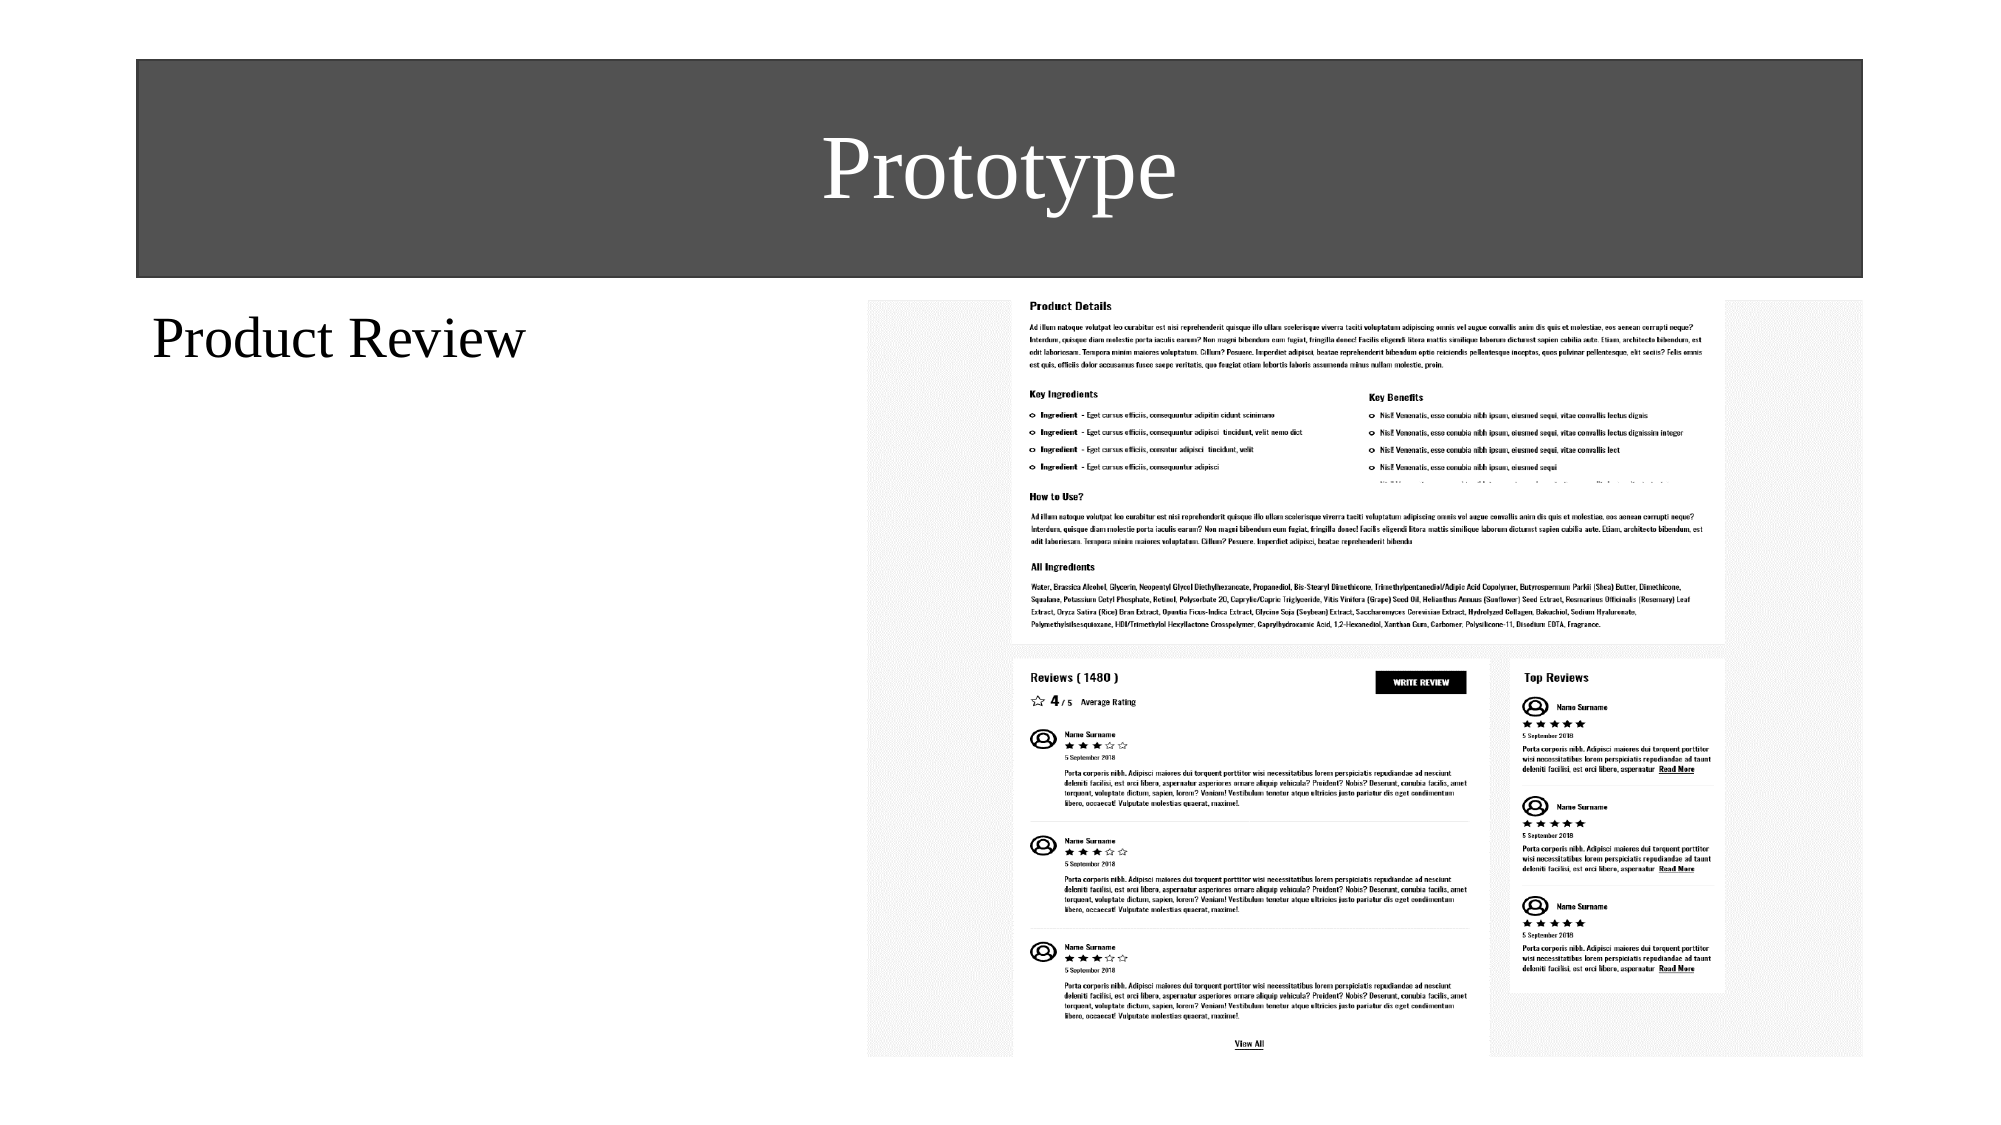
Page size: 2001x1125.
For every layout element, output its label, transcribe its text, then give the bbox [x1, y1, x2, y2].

list Product Review [137, 299, 867, 1014]
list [867, 299, 1863, 1057]
title Prototype [136, 59, 1863, 278]
